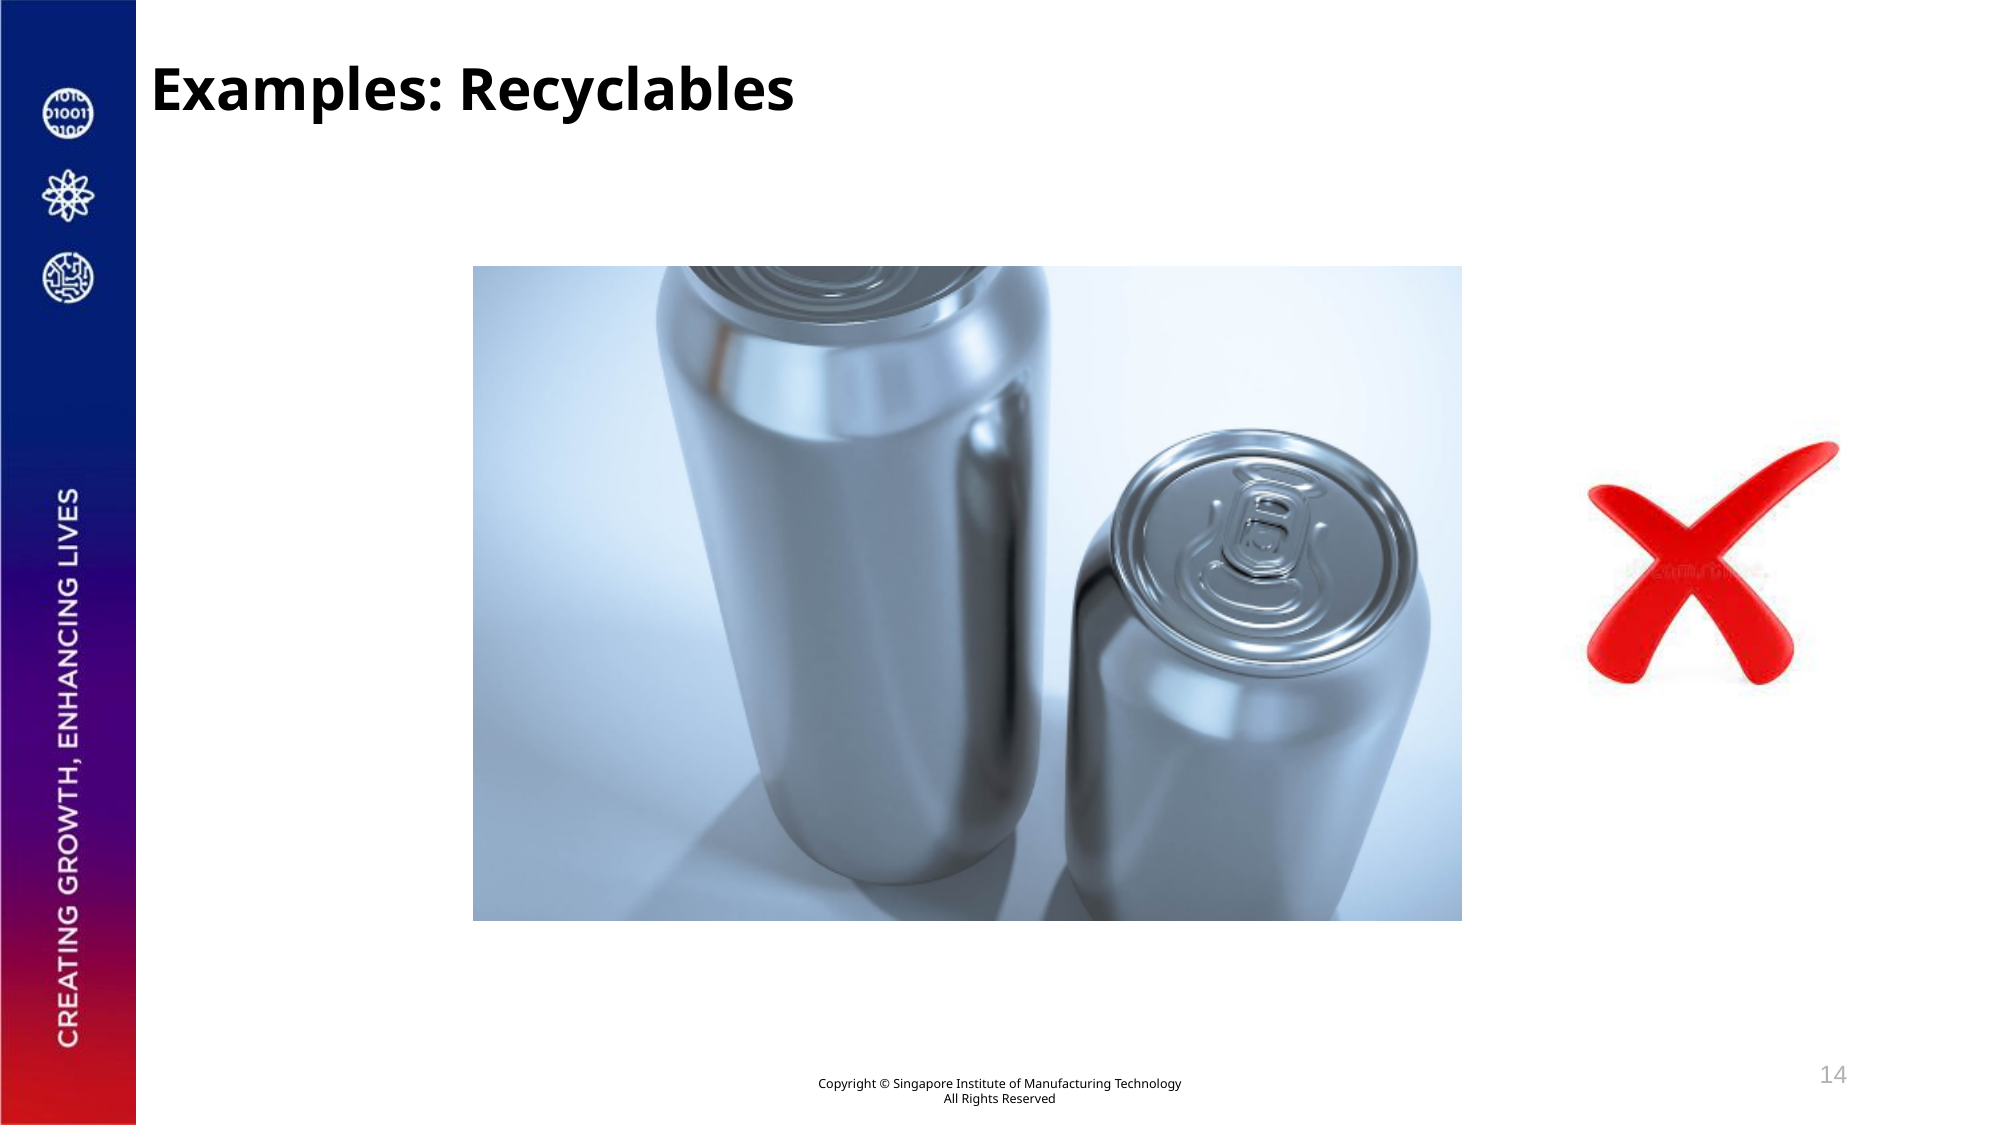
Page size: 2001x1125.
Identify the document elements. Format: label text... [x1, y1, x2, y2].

picture [1514, 395, 1886, 730]
slide_number 14 [1412, 1043, 1863, 1104]
title Examples: Recyclables [135, 30, 2000, 144]
picture [472, 266, 1463, 921]
picture [0, 0, 136, 1125]
